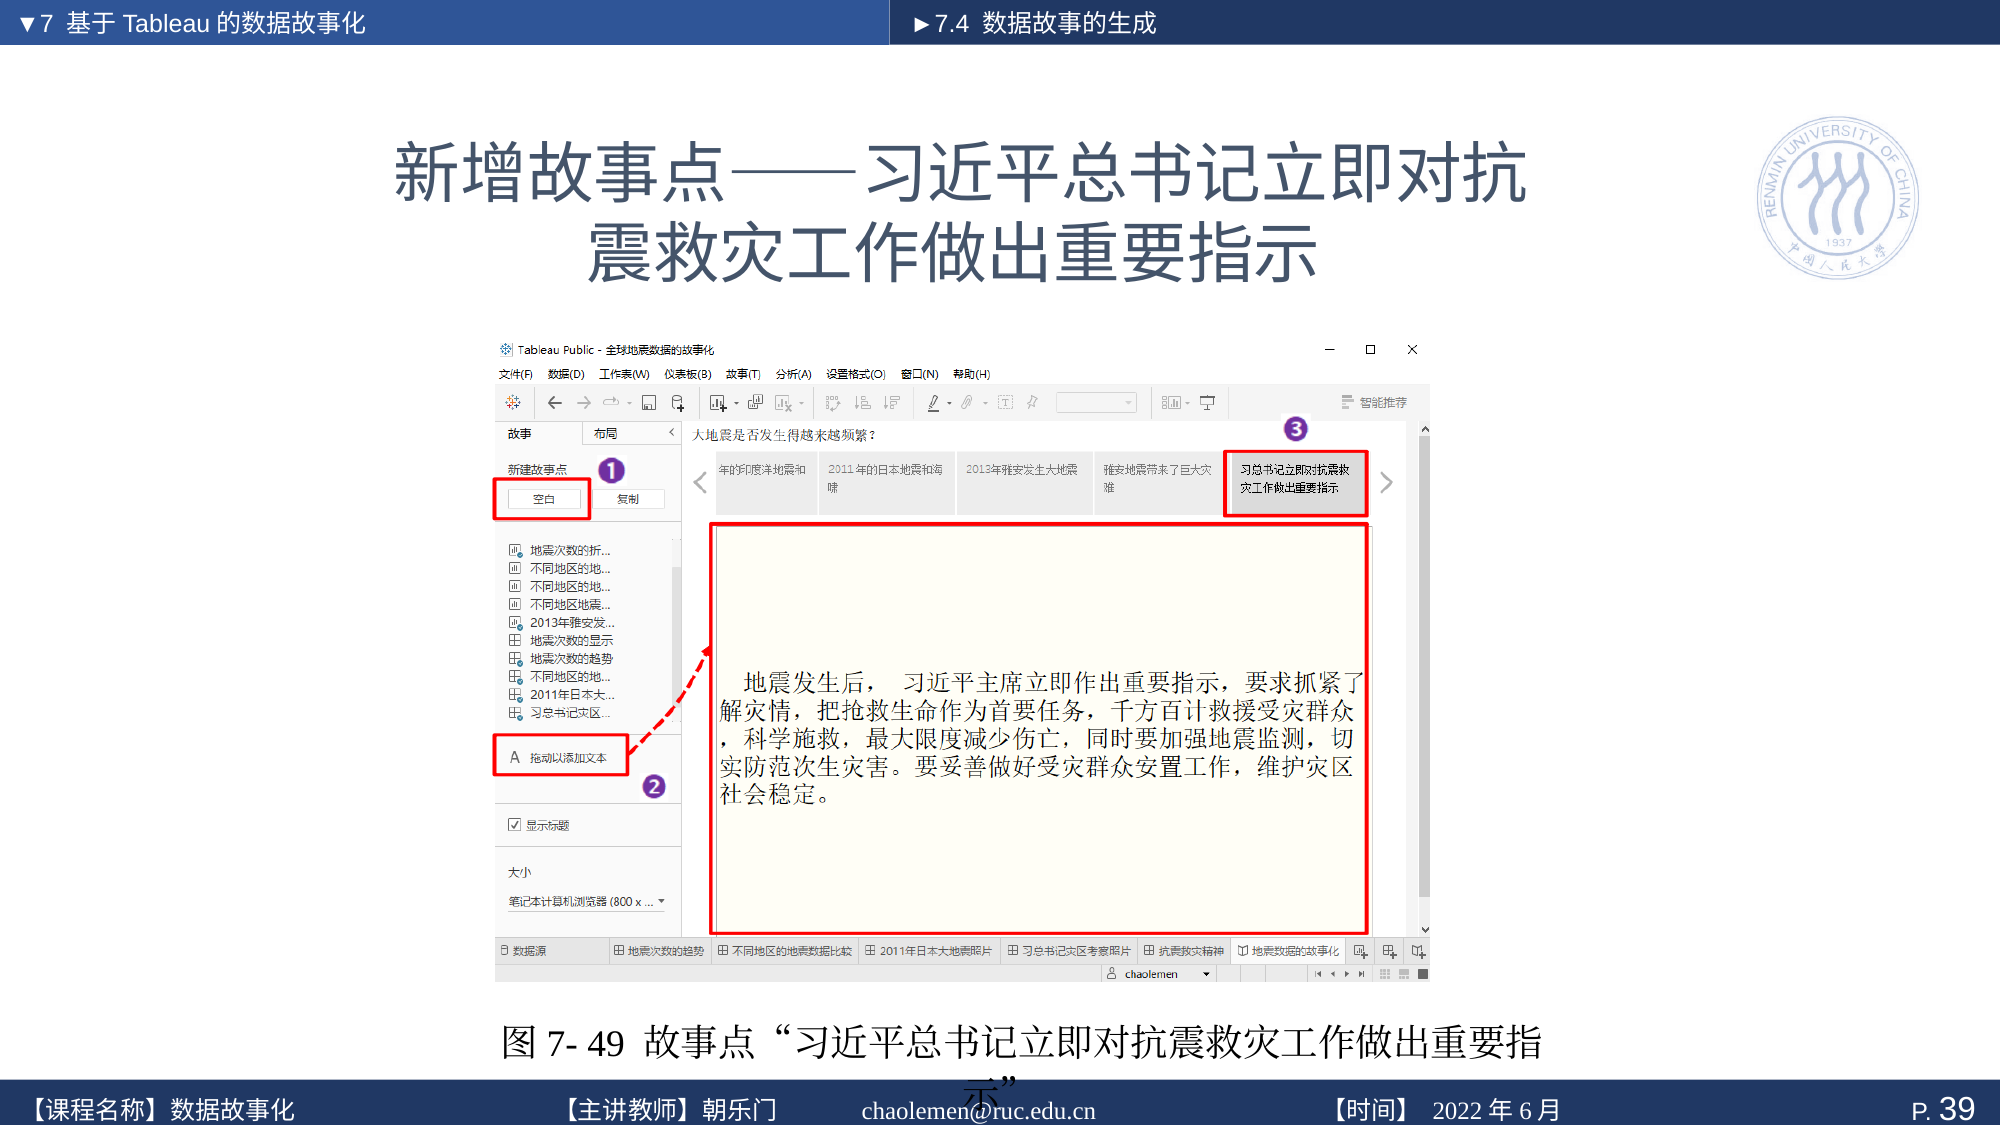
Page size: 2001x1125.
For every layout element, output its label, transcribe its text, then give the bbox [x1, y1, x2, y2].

list ▼7 基于Tableau的数据故事化 [0, 0, 725, 43]
text_box 图7- 49 故事点“习近平总书记立即对抗震救灾工作做出重要指示” [408, 1005, 1592, 1124]
picture [492, 337, 1430, 982]
list ►7.4 数据故事的生成 [894, 0, 1308, 43]
title 新增故事点——习近平总书记立即对抗震救灾工作做出重要指示 [369, 106, 1553, 315]
